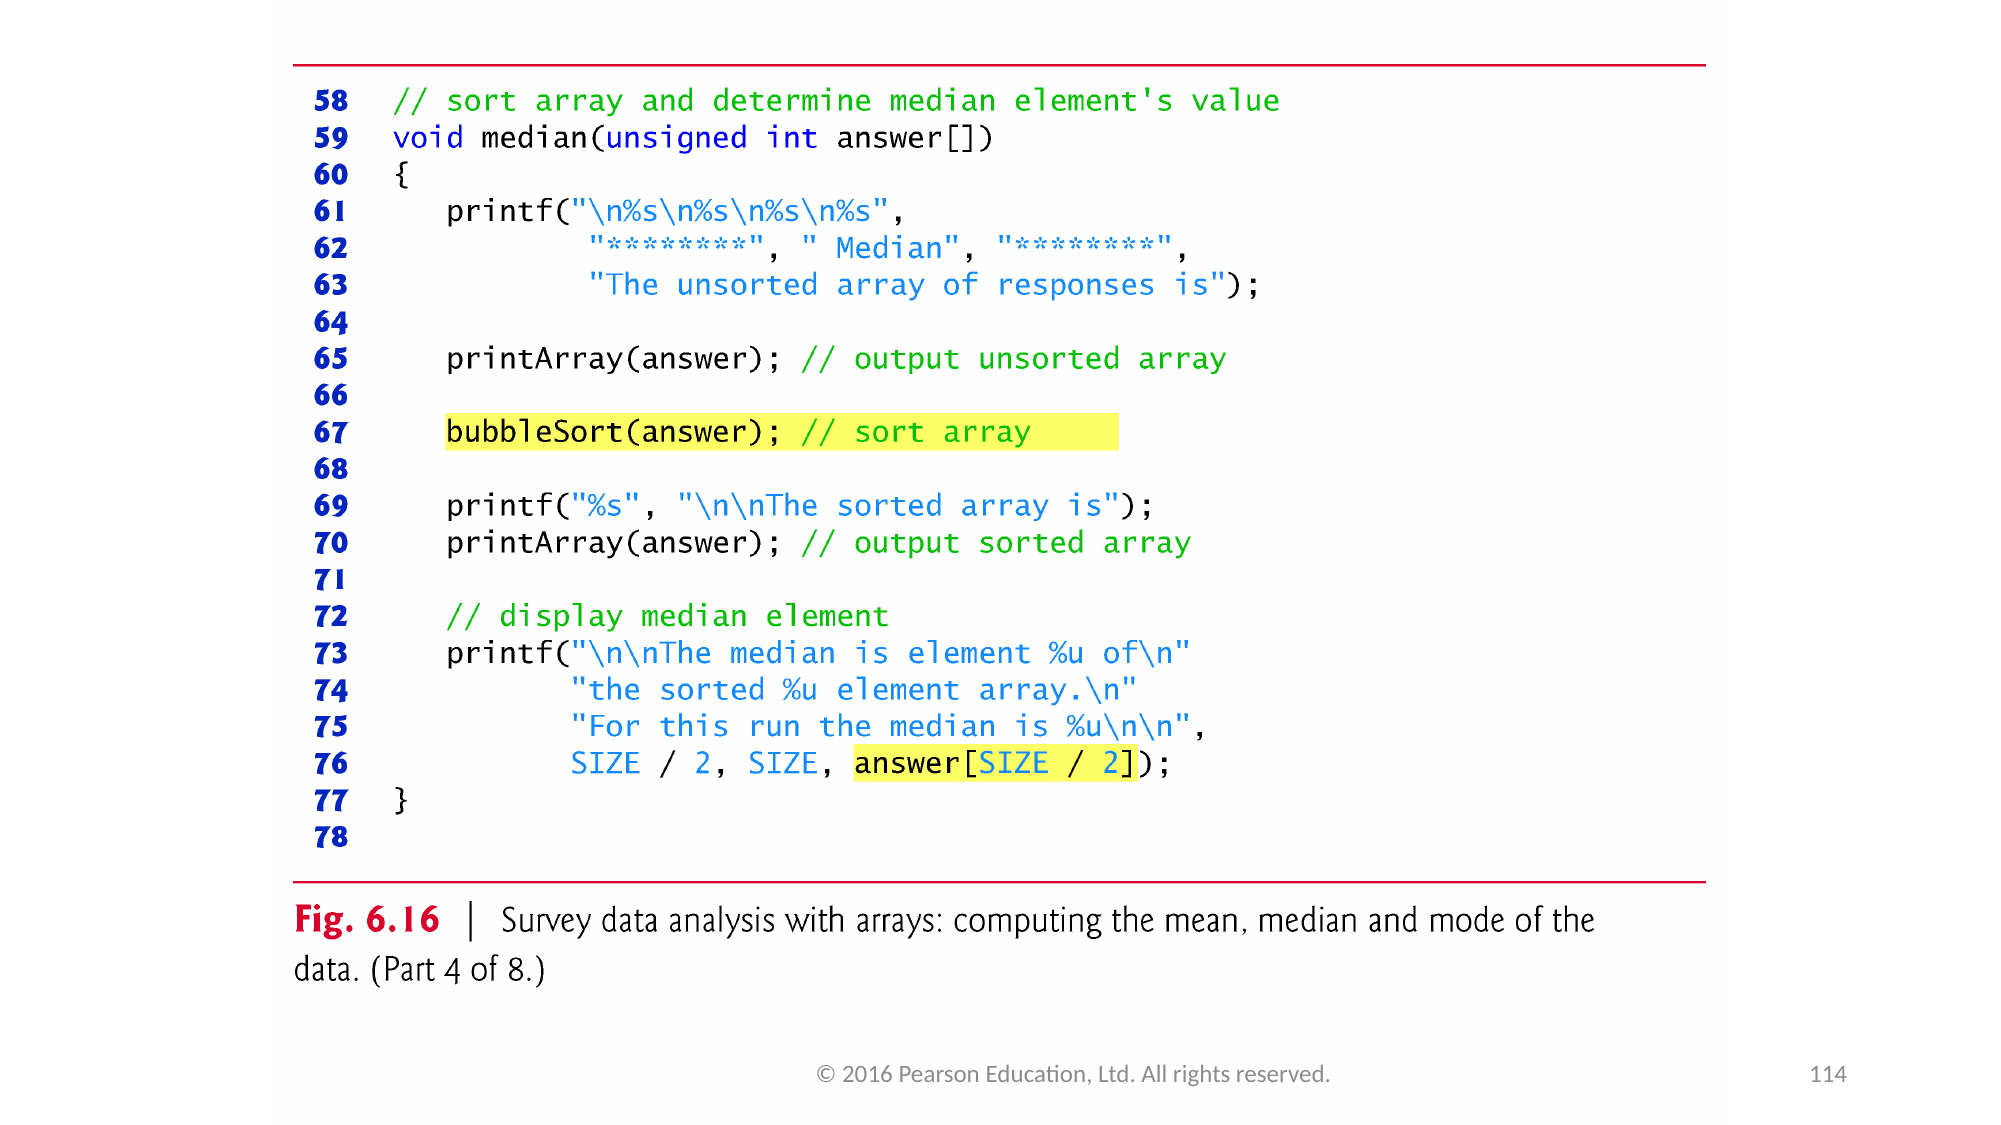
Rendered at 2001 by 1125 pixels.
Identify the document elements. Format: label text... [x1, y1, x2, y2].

picture [271, 0, 1728, 1125]
slide_number 114 [1728, 1042, 1863, 1103]
